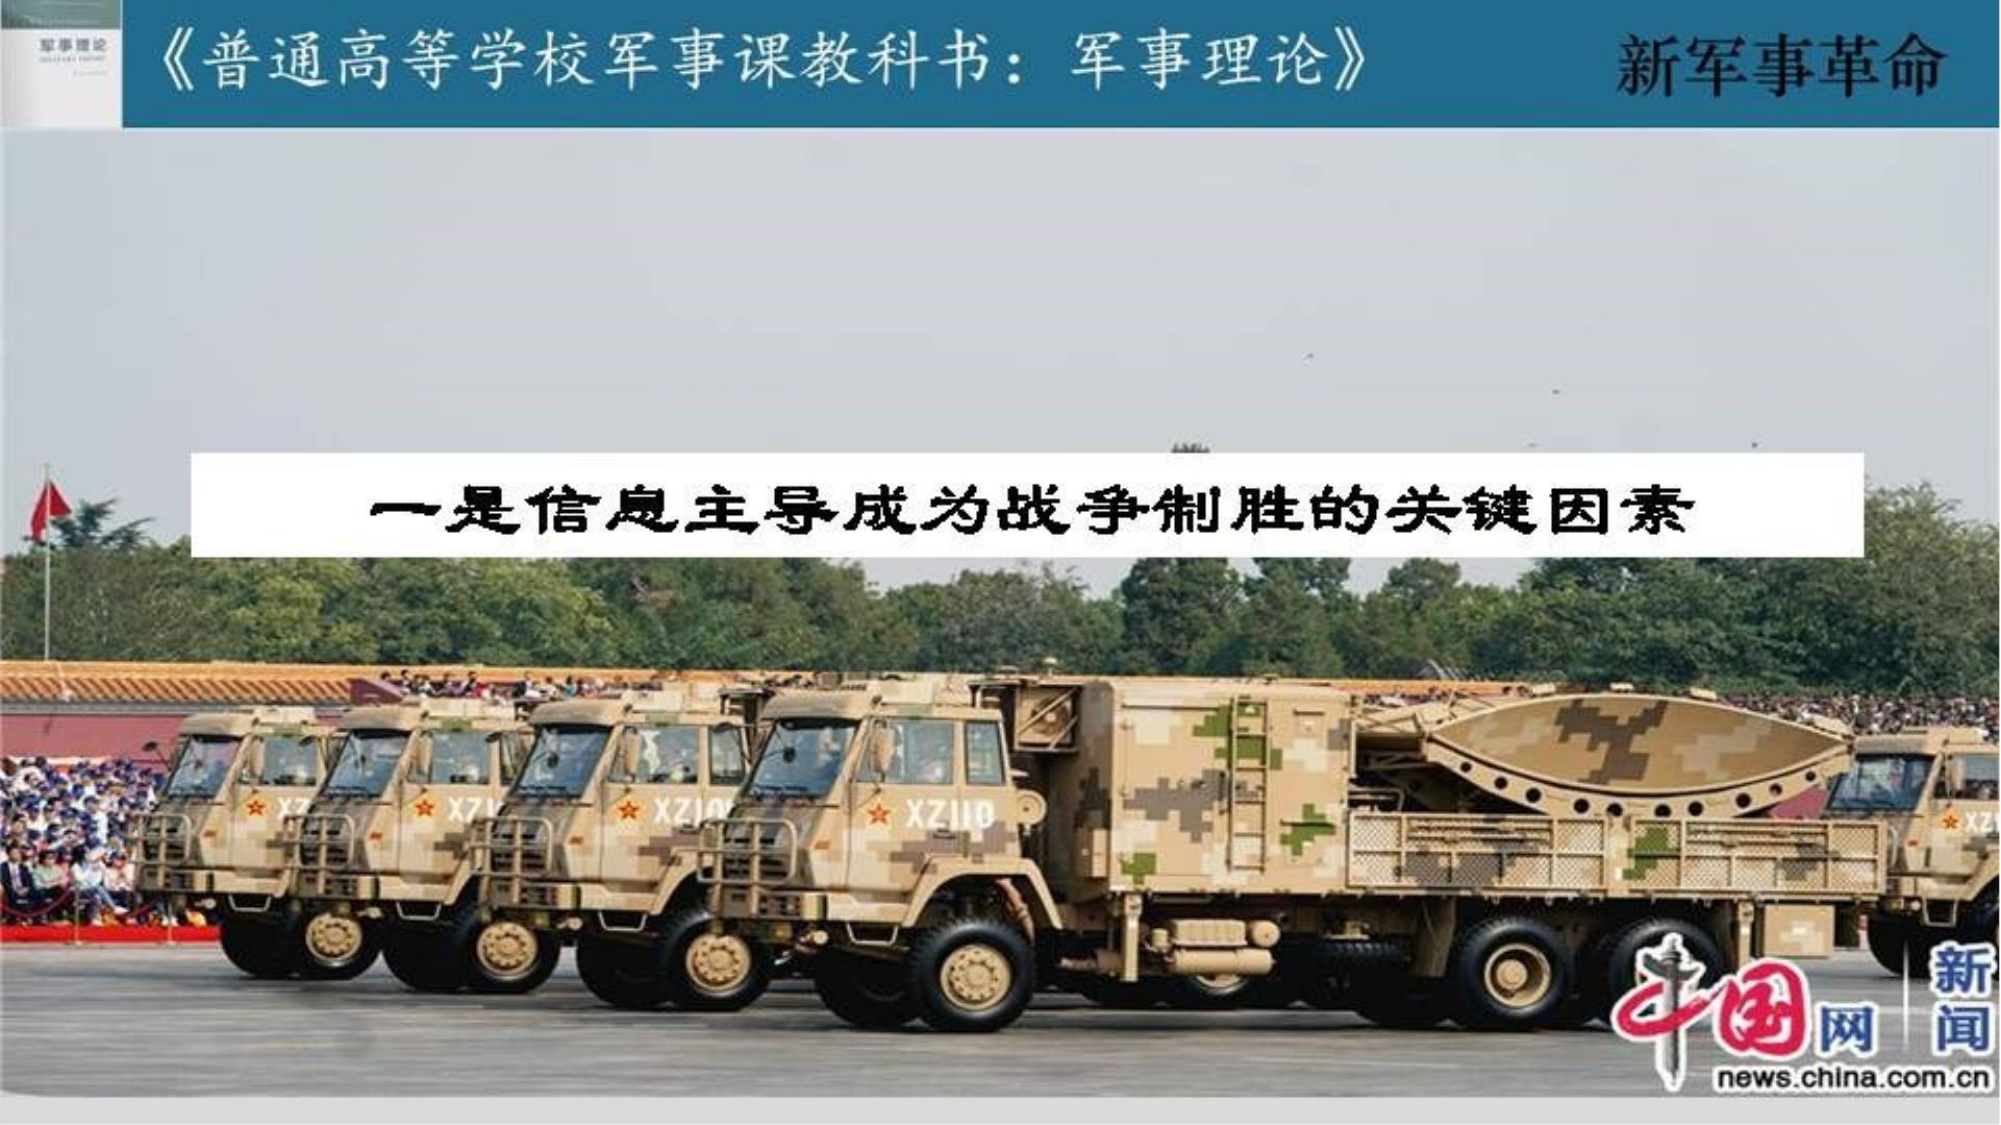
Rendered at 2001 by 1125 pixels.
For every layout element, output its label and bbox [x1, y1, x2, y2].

text_box [0, 0, 2000, 1125]
